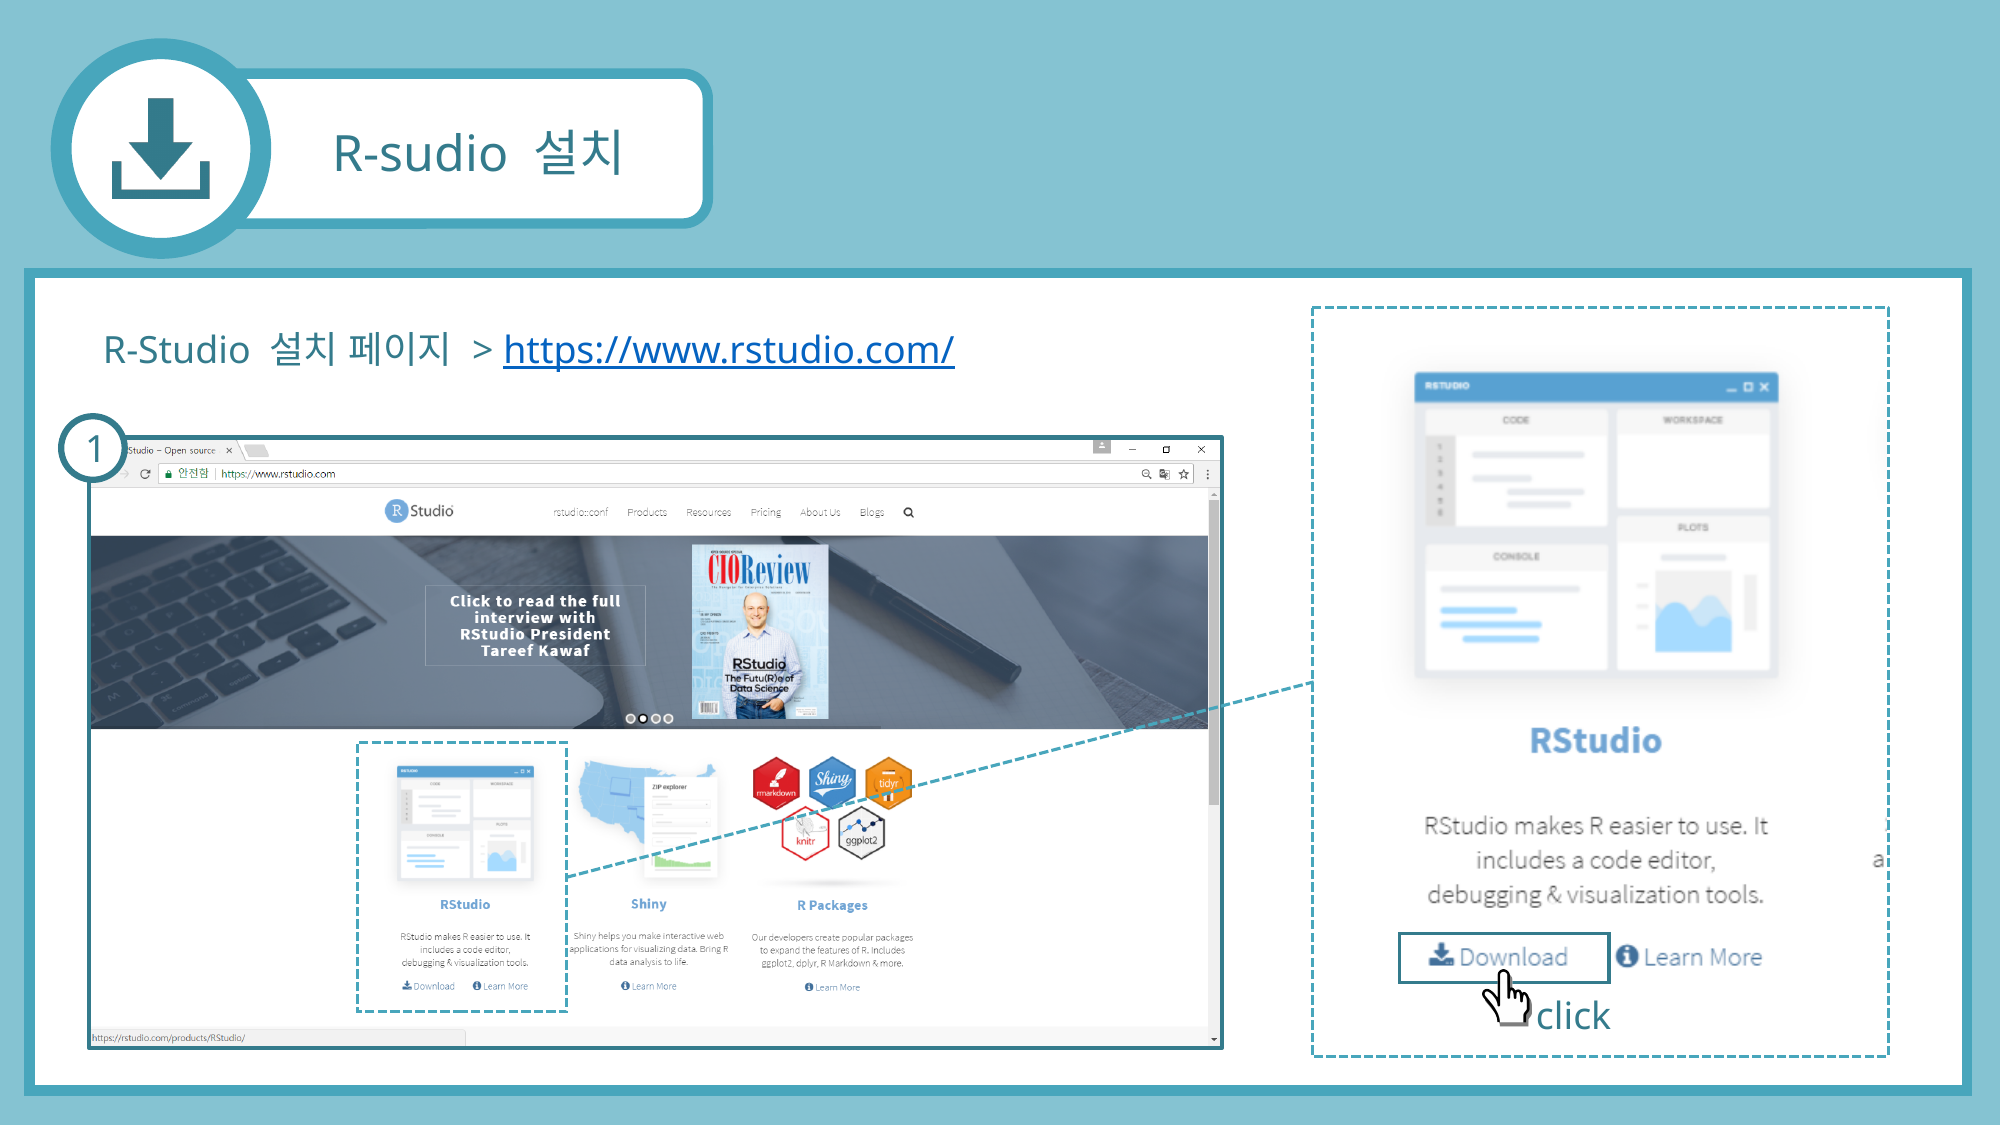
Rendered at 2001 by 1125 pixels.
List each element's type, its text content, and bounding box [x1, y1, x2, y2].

picture [85, 73, 236, 224]
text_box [61, 416, 1220, 1046]
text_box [566, 681, 1314, 878]
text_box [1482, 969, 1626, 1046]
text_box [0, 0, 2000, 1125]
text_box R-Studio 설치 페이지 > https://www.rstudio.com/ [29, 272, 1968, 1092]
picture [1313, 309, 1887, 1055]
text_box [61, 48, 708, 249]
